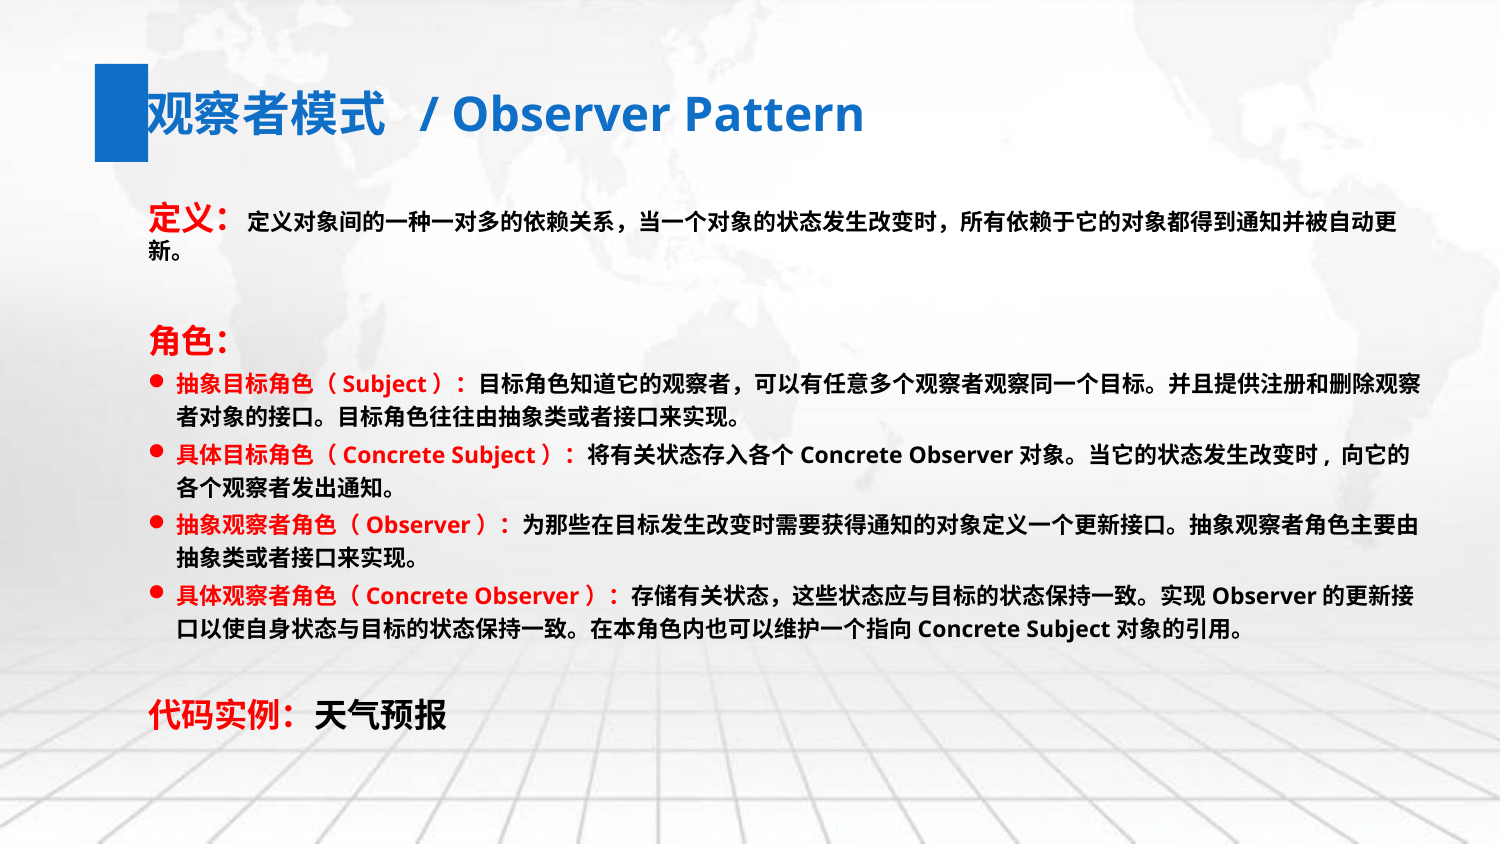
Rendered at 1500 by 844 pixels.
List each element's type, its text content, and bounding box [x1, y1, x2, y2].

picture [0, 0, 1500, 844]
text_box [93, 62, 150, 164]
text_box 观察者模式 / Observer Pattern [134, 78, 878, 147]
text_box 定义：定义对象间的一种一对多的依赖关系，当一个对象的状态发生改变时，所有依赖于它的对象都得到通知并被自动更新。 角色： 抽象目标角色（Subject）：目标角色知道它的观察者，可以有任意多个观察者观察同一个目标。并且提供注册和删除观察者对象的接口。目标角色往往由抽象类或者接口来实现。 具体目标角色（Concrete Subject）：将有关状态存入各个Concrete Observer对象。当它的状态发生改变时, 向它的各个观察者发出通知。 抽象观察者角色（Observer）：为那些在目标发生改变时需要获得通知的对象定义一个更新接口。抽象观察者角色主要由抽象类或者接口来实现。 具体观察者角色（Concrete Observer）：存储有关状态，这些状态应与目标的状态保持一致。实现Observer的更新接口以使自身状态与目标的状态保持一致。在本角色内也可以维护一个指向Concrete Subject对象的引用。 代码实例：天气预报 [148, 196, 1425, 734]
